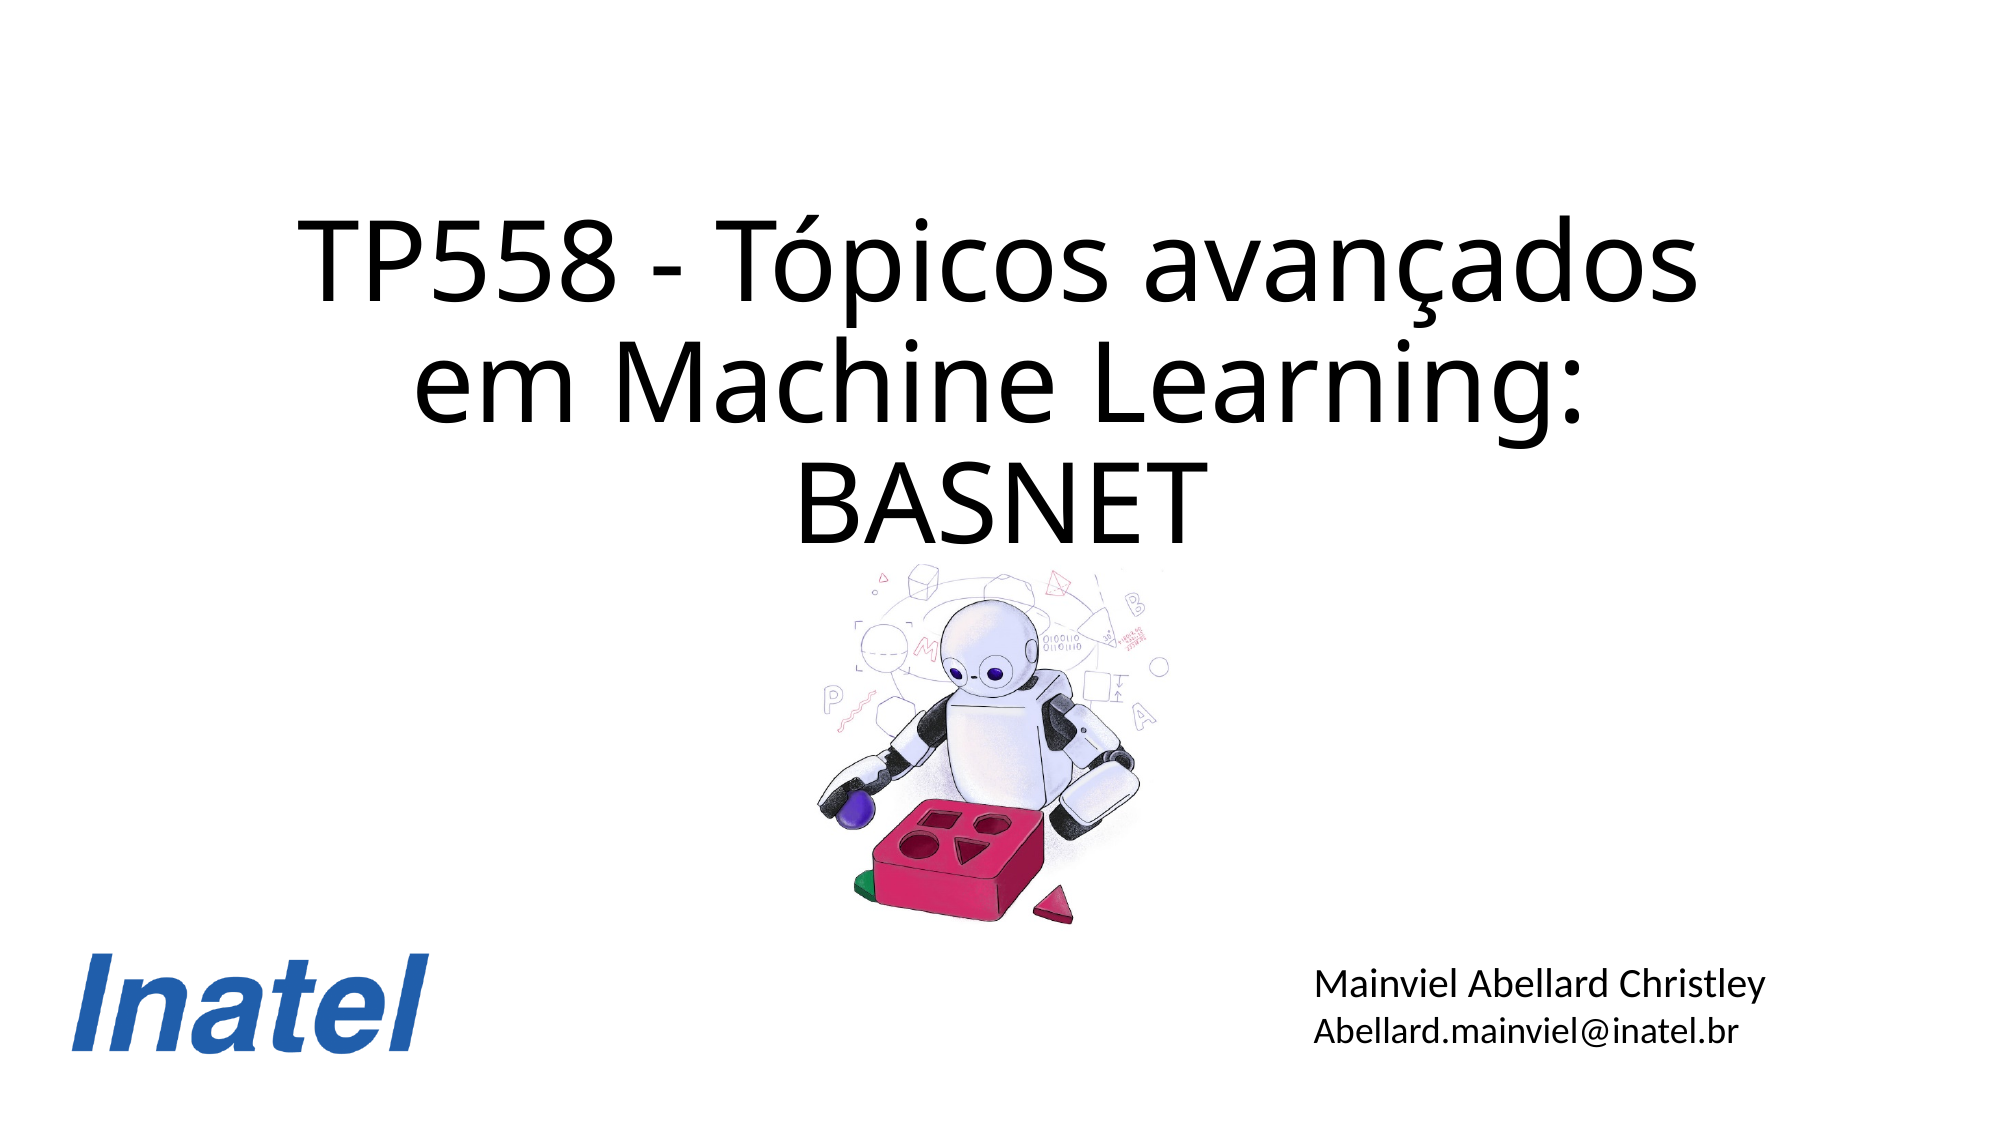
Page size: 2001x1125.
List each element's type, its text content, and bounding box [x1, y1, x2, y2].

text_box Mainviel Abellard Christley Abellard.mainviel@inatel.br [1298, 948, 1956, 1059]
picture [64, 948, 436, 1060]
title TP558 - Tópicos avançados em Machine Learning: BASNET [249, 134, 1750, 576]
picture [814, 564, 1186, 932]
